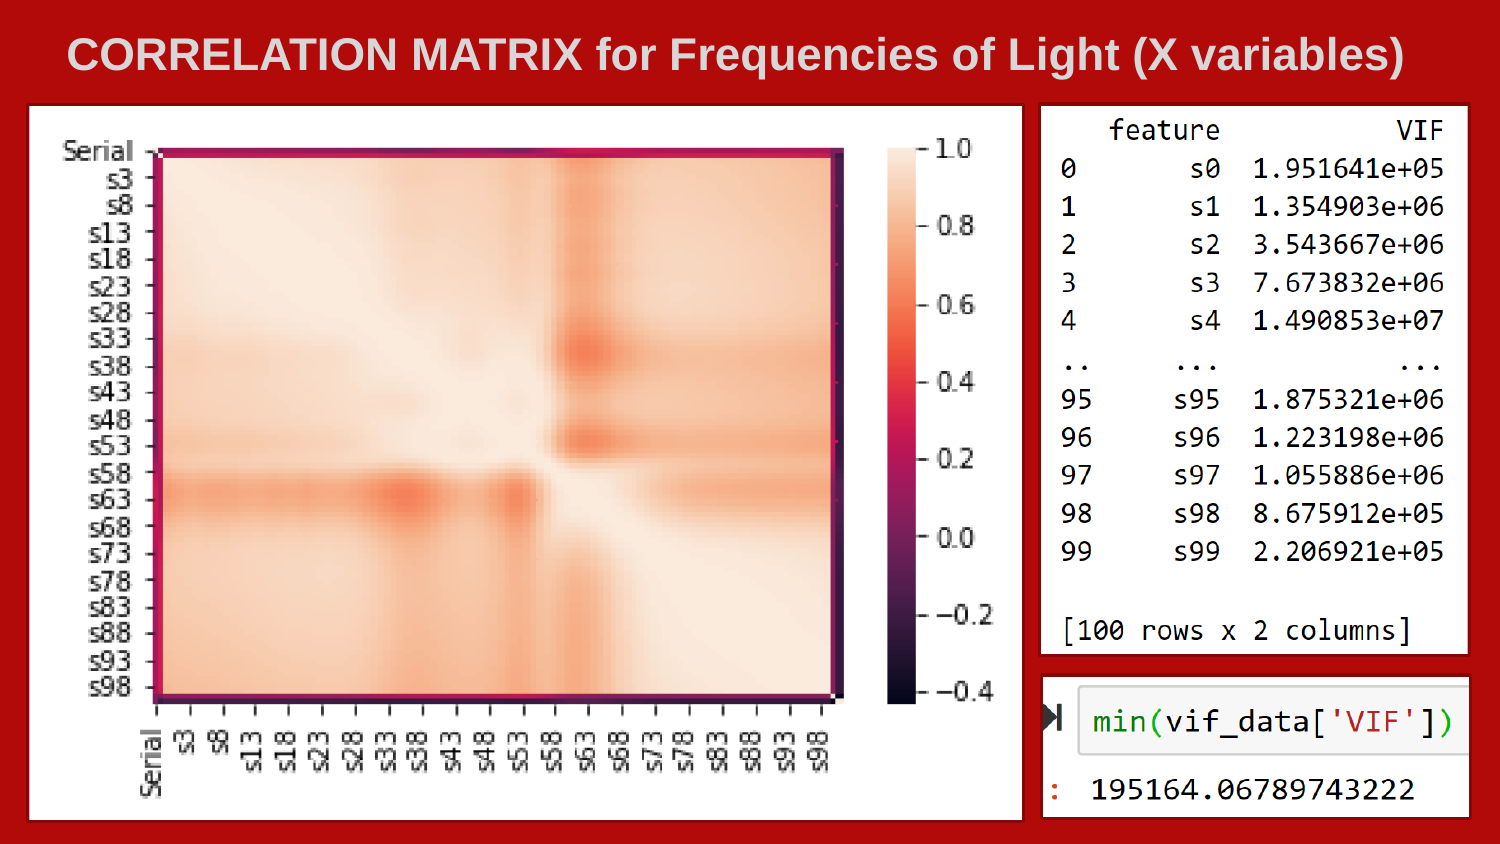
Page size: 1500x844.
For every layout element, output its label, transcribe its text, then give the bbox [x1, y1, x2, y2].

picture [1040, 105, 1468, 655]
picture [1042, 676, 1470, 817]
picture [29, 105, 1023, 820]
text_box CORRELATION MATRIX for Frequencies of Light (X variables) [16, 17, 1456, 88]
